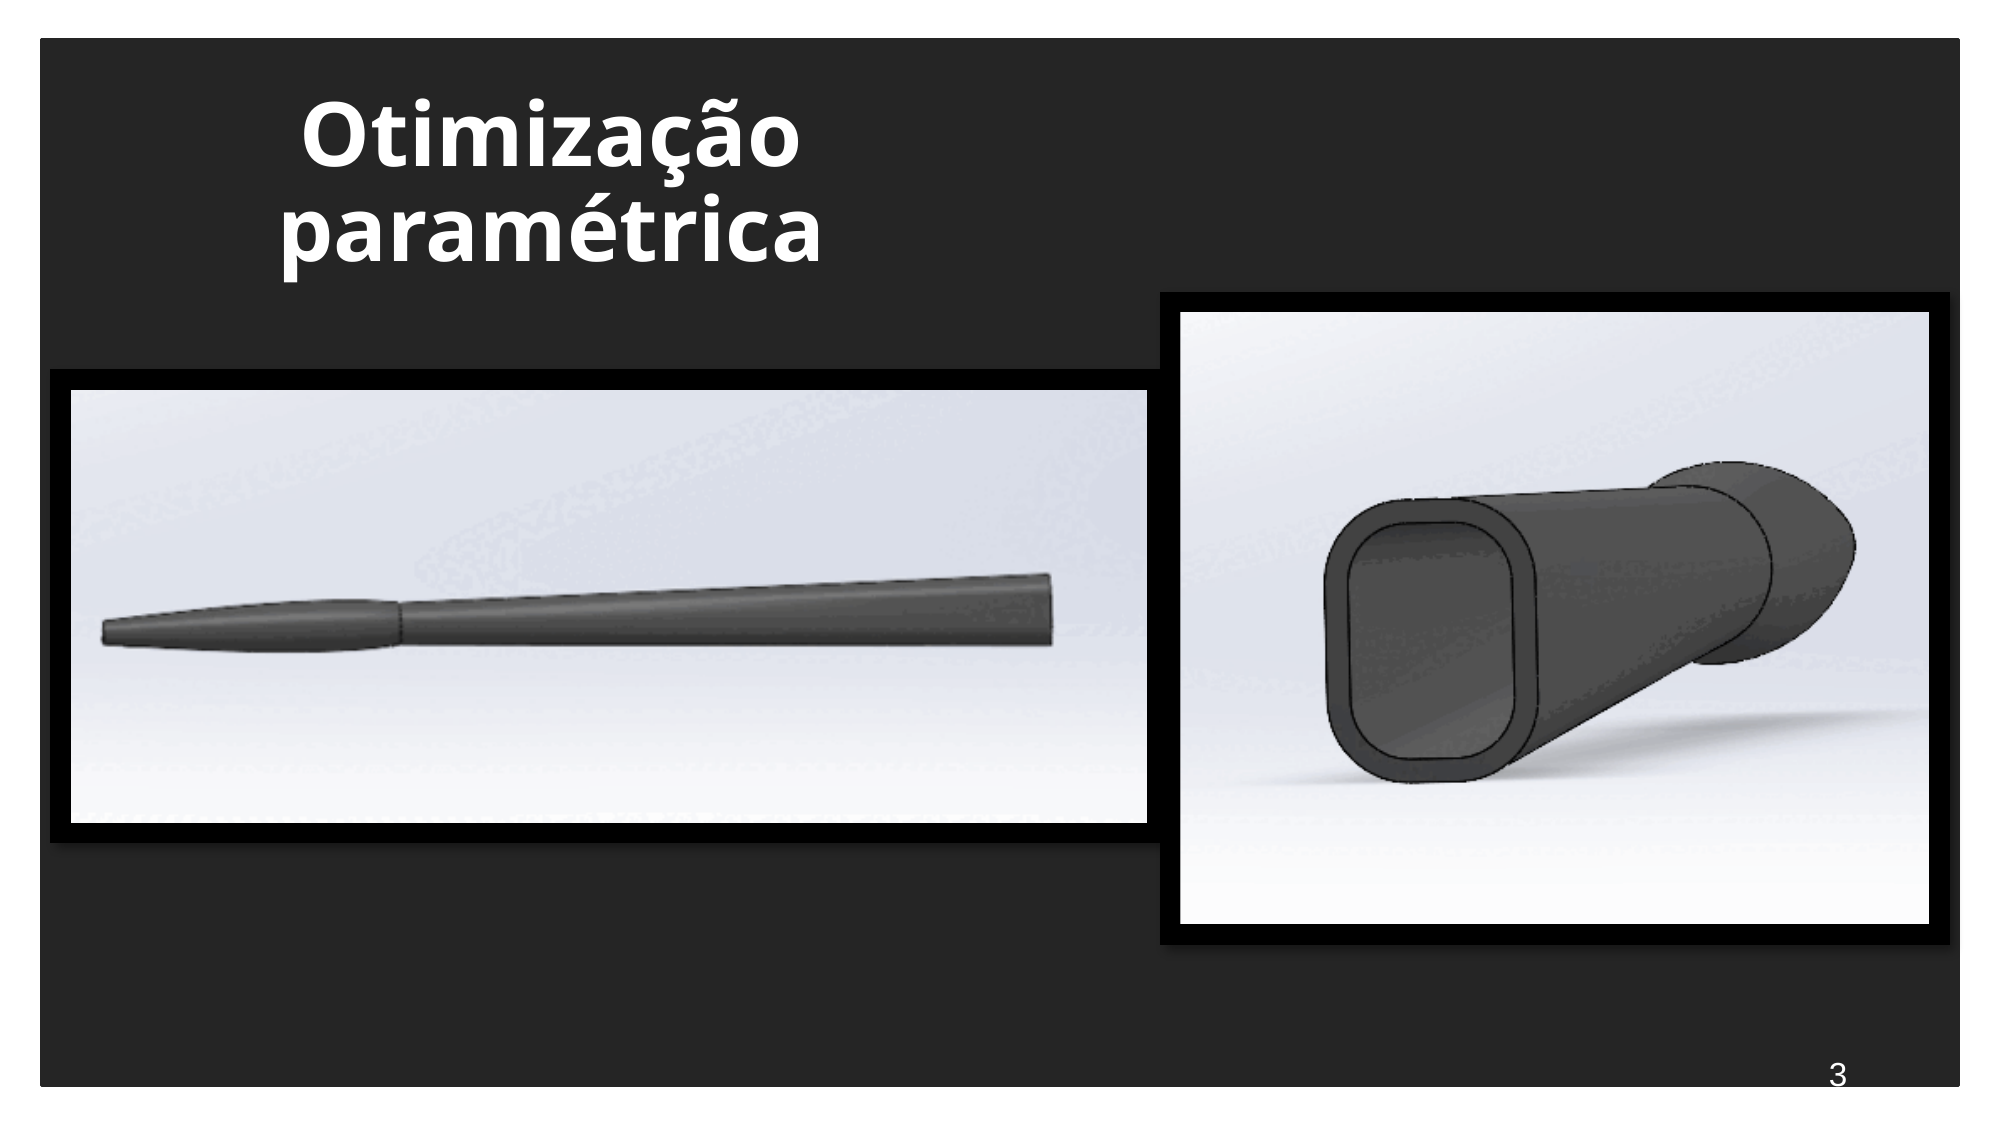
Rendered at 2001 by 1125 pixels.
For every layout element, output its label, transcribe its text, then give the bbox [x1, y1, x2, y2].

picture [1180, 312, 1930, 925]
text_box Otimização paramétrica [20, 69, 1083, 228]
slide_number 3 [1412, 1042, 1863, 1103]
picture [70, 389, 1148, 823]
